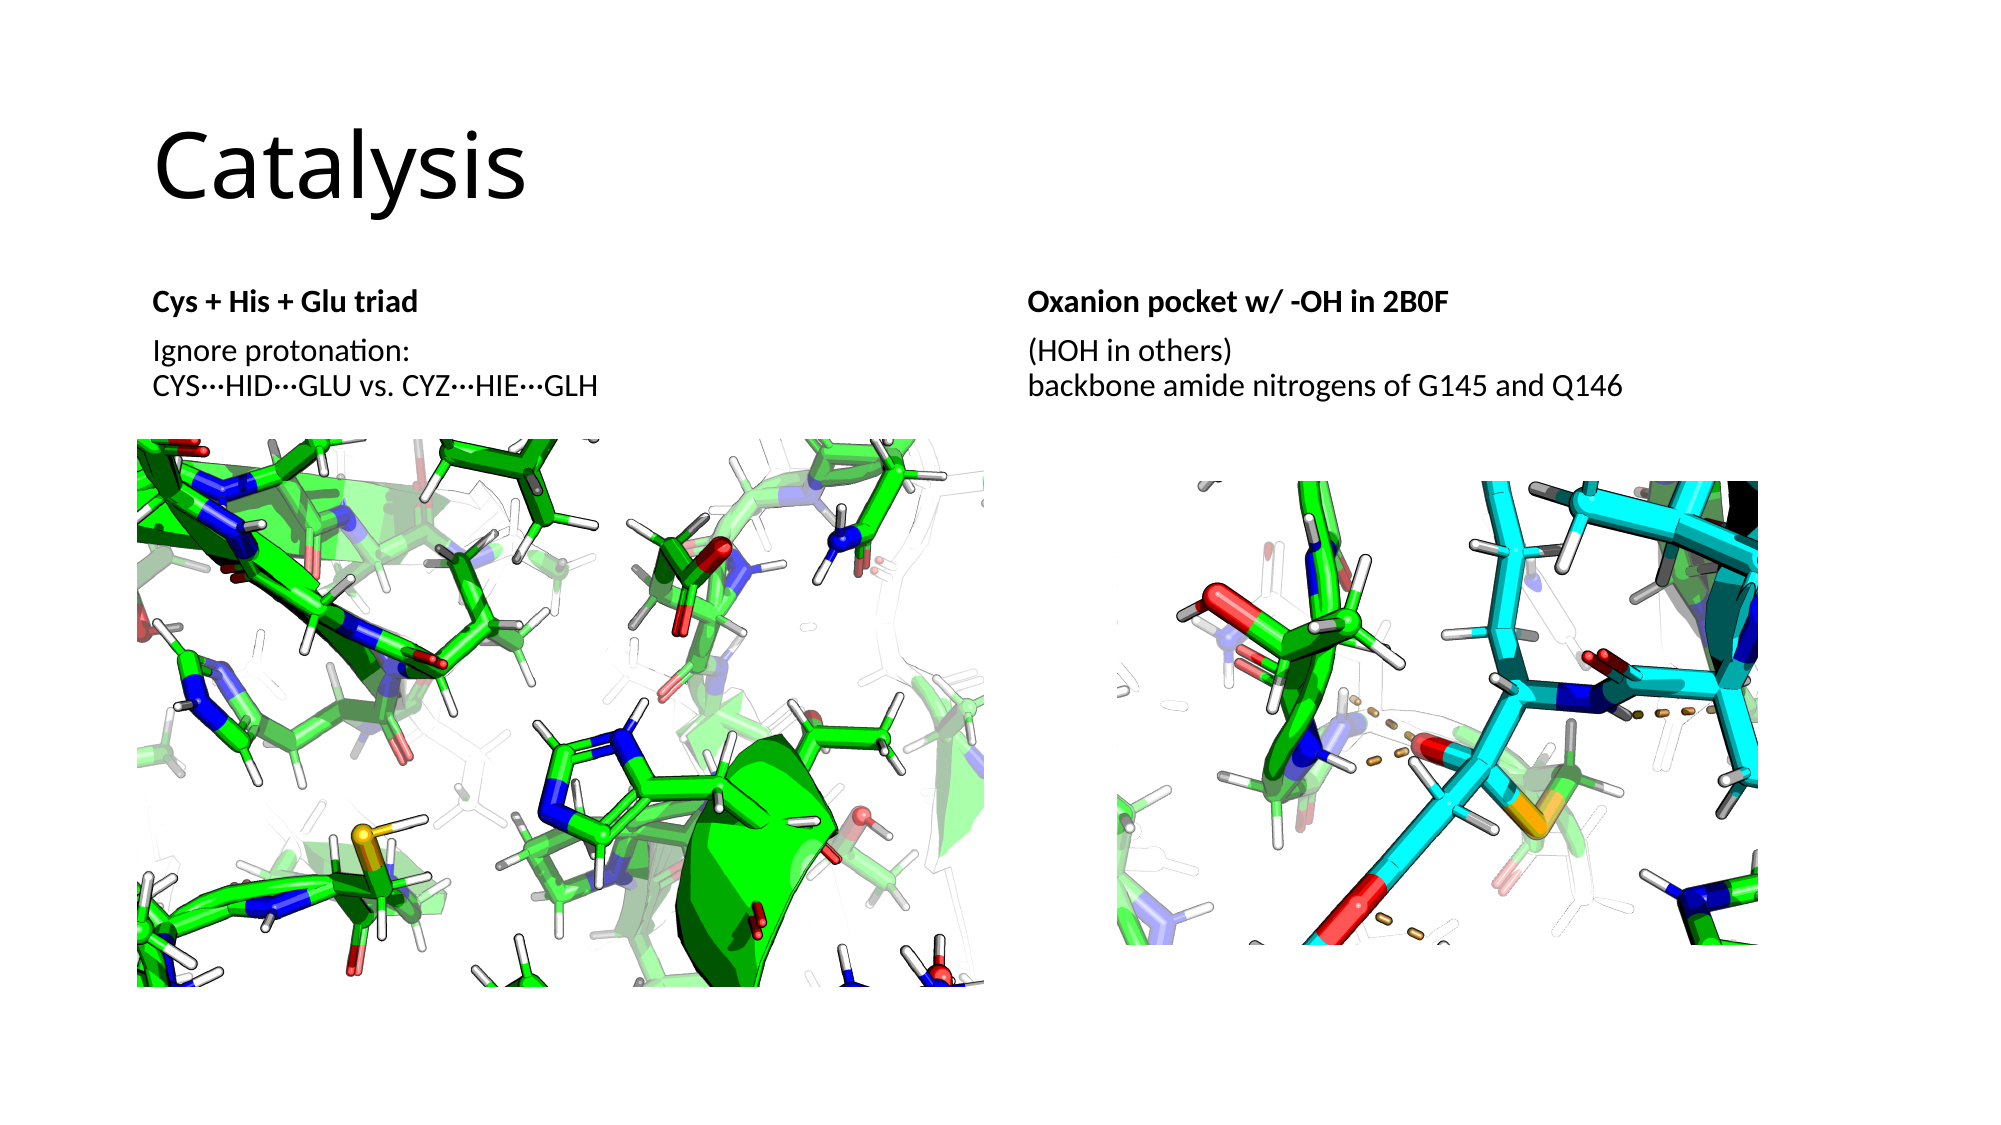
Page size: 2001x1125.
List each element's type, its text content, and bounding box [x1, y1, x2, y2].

list Cys + His + Glu triad Ignore protonation: CYS···HID···GLU vs. CYZ···HIE···GLH [137, 275, 984, 411]
list Oxanion pocket w/ -OH in 2B0F (HOH in others) backbone amide nitrogens of G145 and Q146 [1012, 275, 1863, 411]
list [1117, 481, 1758, 945]
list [137, 439, 984, 987]
title Catalysis [137, 59, 1863, 278]
